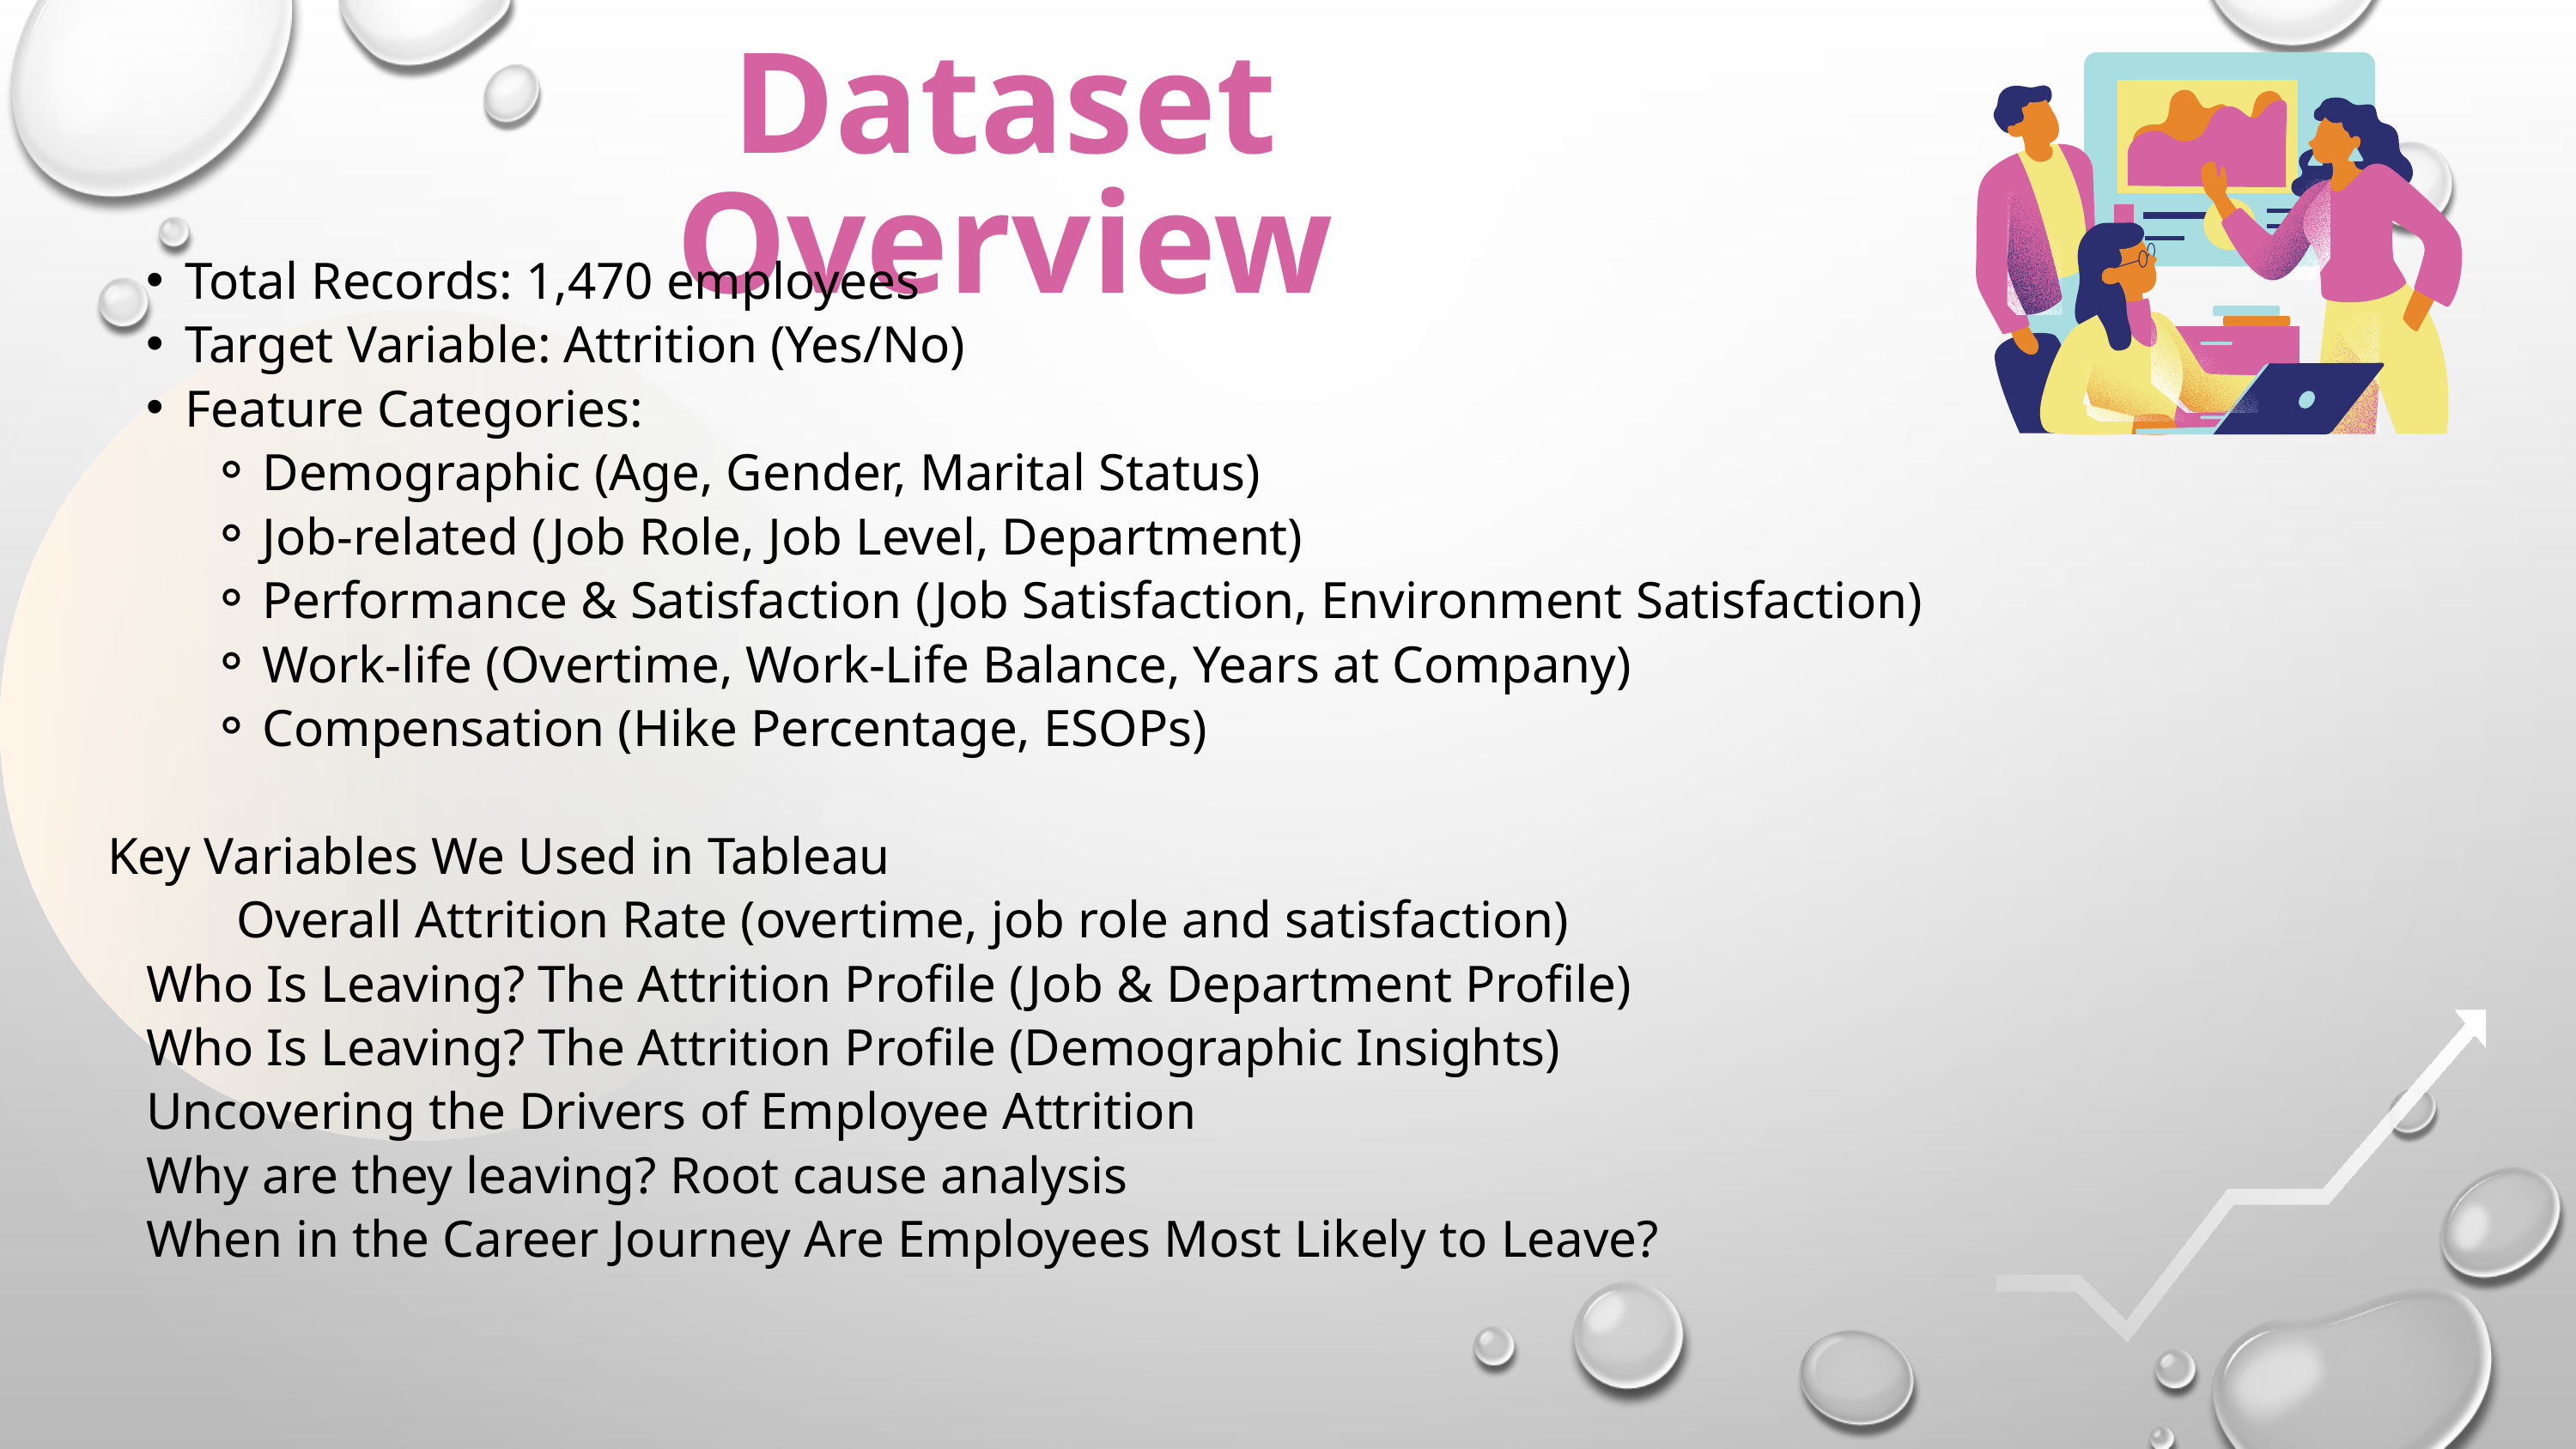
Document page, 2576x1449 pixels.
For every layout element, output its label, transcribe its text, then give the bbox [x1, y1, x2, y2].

text_box [1996, 1009, 2487, 1343]
text_box Dataset Overview [428, 41, 1580, 245]
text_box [0, 308, 832, 1141]
text_box [1974, 52, 2464, 440]
text_box Total Records: 1,470 employees Target Variable: Attrition (Yes/No) Feature Categories: Demographic (Age, Gender, Marital Status) Job-related (Job Role, Job Level, Department) Performance & Satisfaction (Job Satisfaction, Environment Satisfaction) Work-life (Overtime, Work-Life Balance, Years at Company) Compensation (Hike Percentage, ESOPs) Key Variables We Used in Tableau Overall Attrition Rate (overtime, job role and satisfaction) Who Is Leaving? The Attrition Profile (Job & Department Profile) Who Is Leaving? The Attrition Profile (Demographic Insights) Uncovering the Drivers of Employee Attrition Why are they leaving? Root cause analysis When in the Career Journey Are Employees Most Likely to Leave? [106, 245, 2050, 1362]
picture [0, 0, 2576, 1449]
